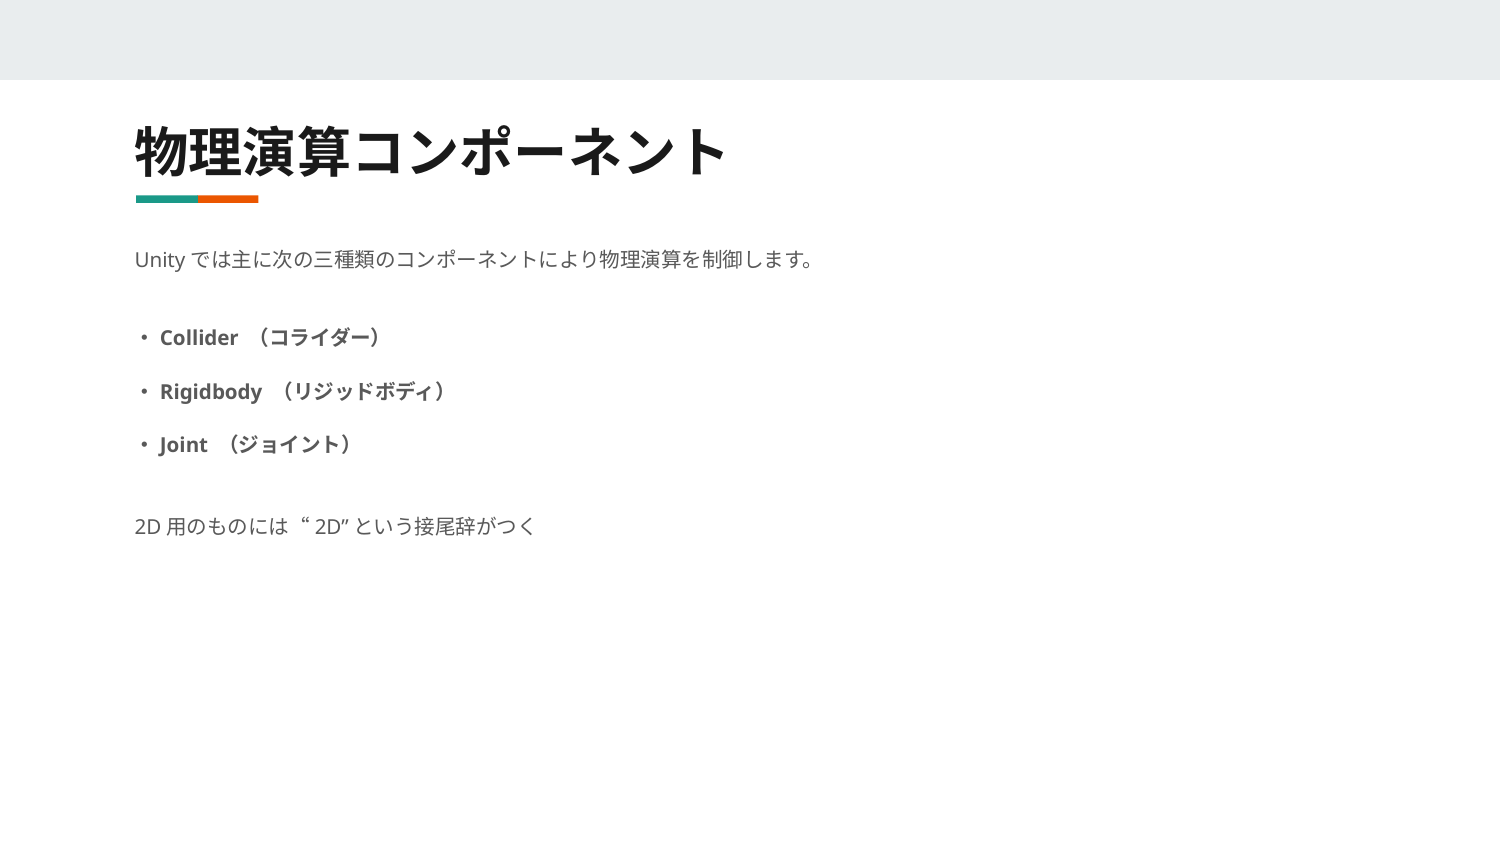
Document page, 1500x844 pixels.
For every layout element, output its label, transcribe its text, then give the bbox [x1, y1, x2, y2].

title 物理演算コンポーネント [119, 103, 1382, 193]
list Unityでは主に次の三種類のコンポーネントにより物理演算を制御します。 ・Collider （コライダー） ・Rigidbody （リジッドボディ） ・Joint （ジョイント） 2D用のものには“2D”という接尾辞がつく [119, 228, 1382, 600]
